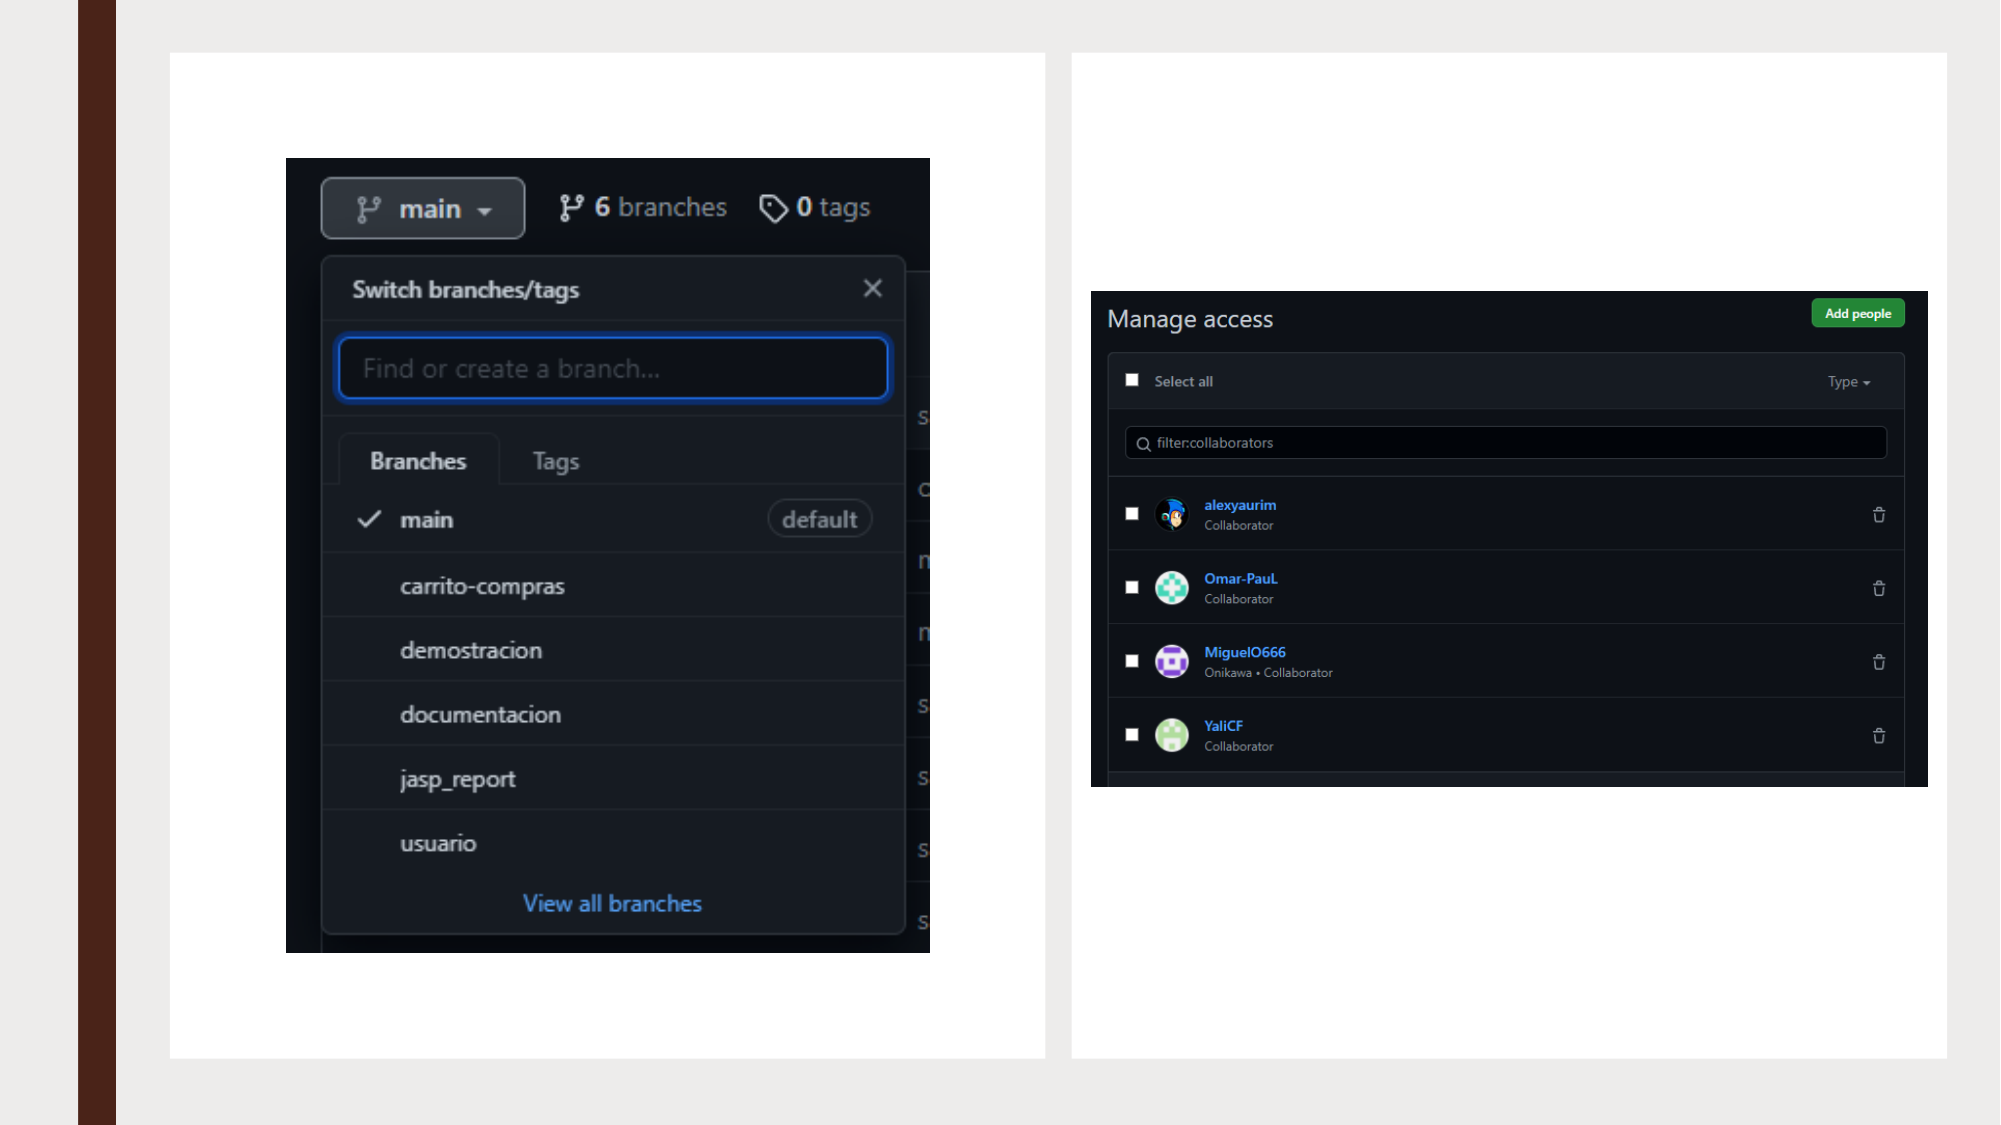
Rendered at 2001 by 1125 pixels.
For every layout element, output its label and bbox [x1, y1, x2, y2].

picture [1091, 291, 1928, 787]
text_box [1069, 50, 1950, 1061]
text_box [76, 0, 119, 1125]
text_box [167, 50, 1048, 1061]
picture [286, 158, 930, 954]
